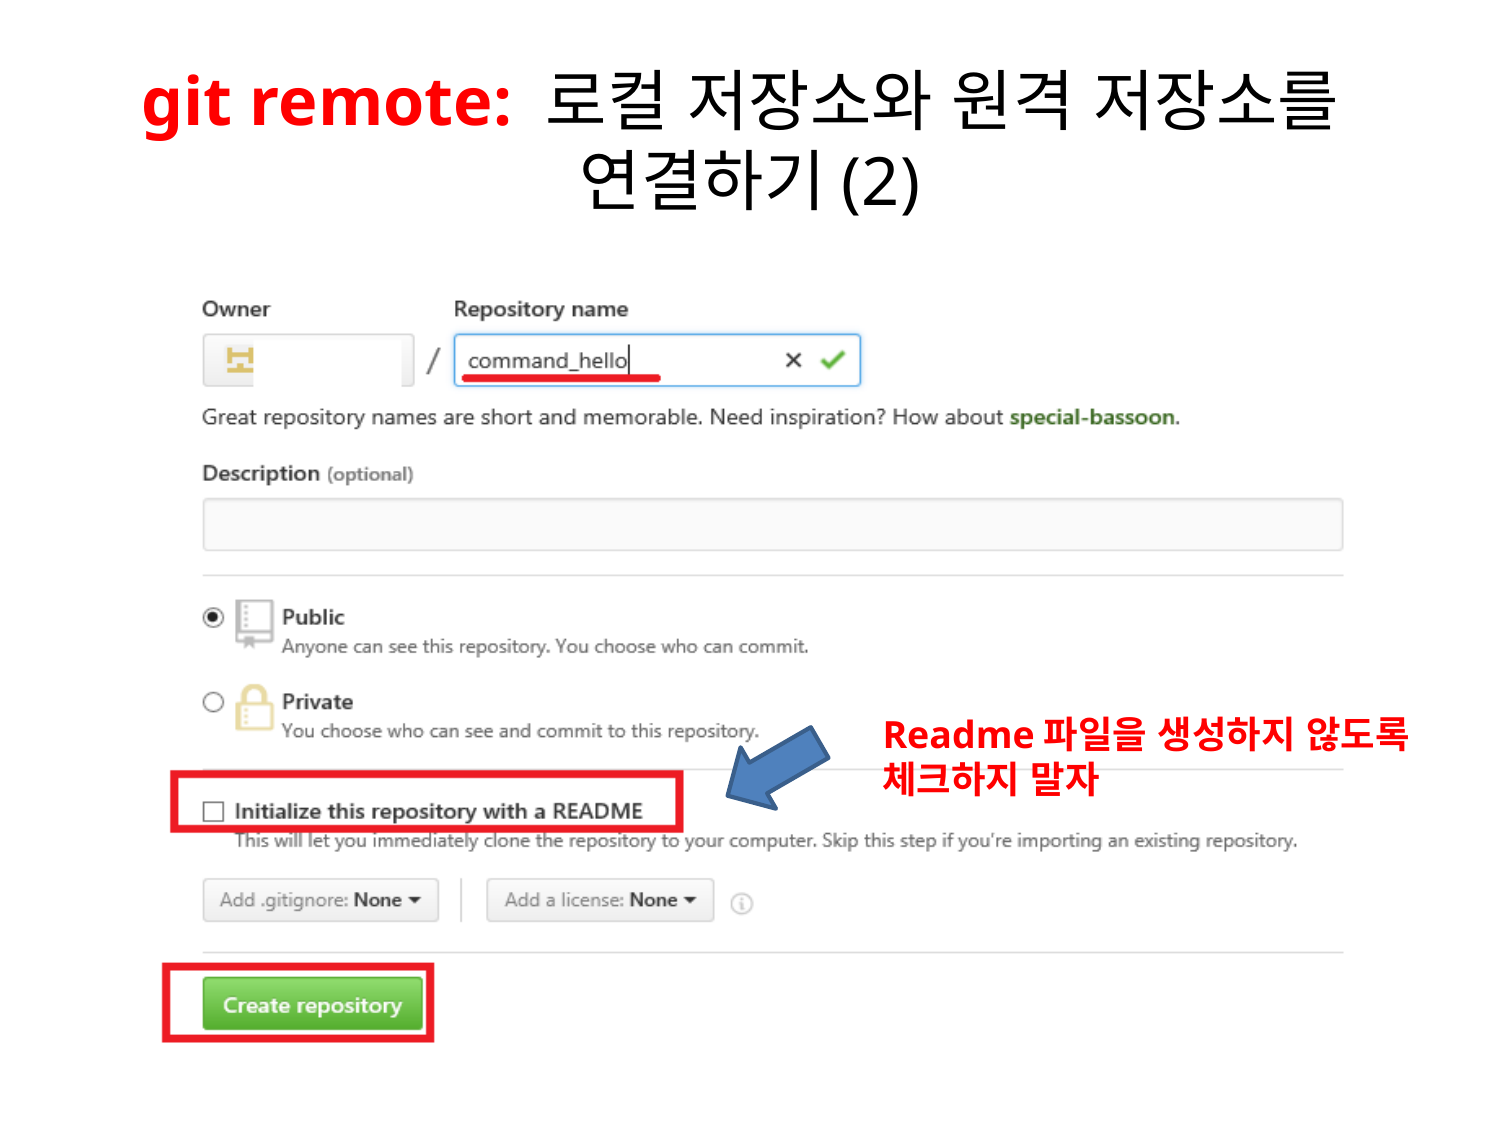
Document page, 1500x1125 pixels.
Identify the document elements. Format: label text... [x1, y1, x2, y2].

text_box Readme파일을 생성하지 않도록 체크하지 말자 [1368, 704, 1425, 809]
title git remote: 로컬 저장소와 원격 저장소를 연결하기(2) [75, 45, 1425, 233]
picture [76, 290, 1365, 1060]
